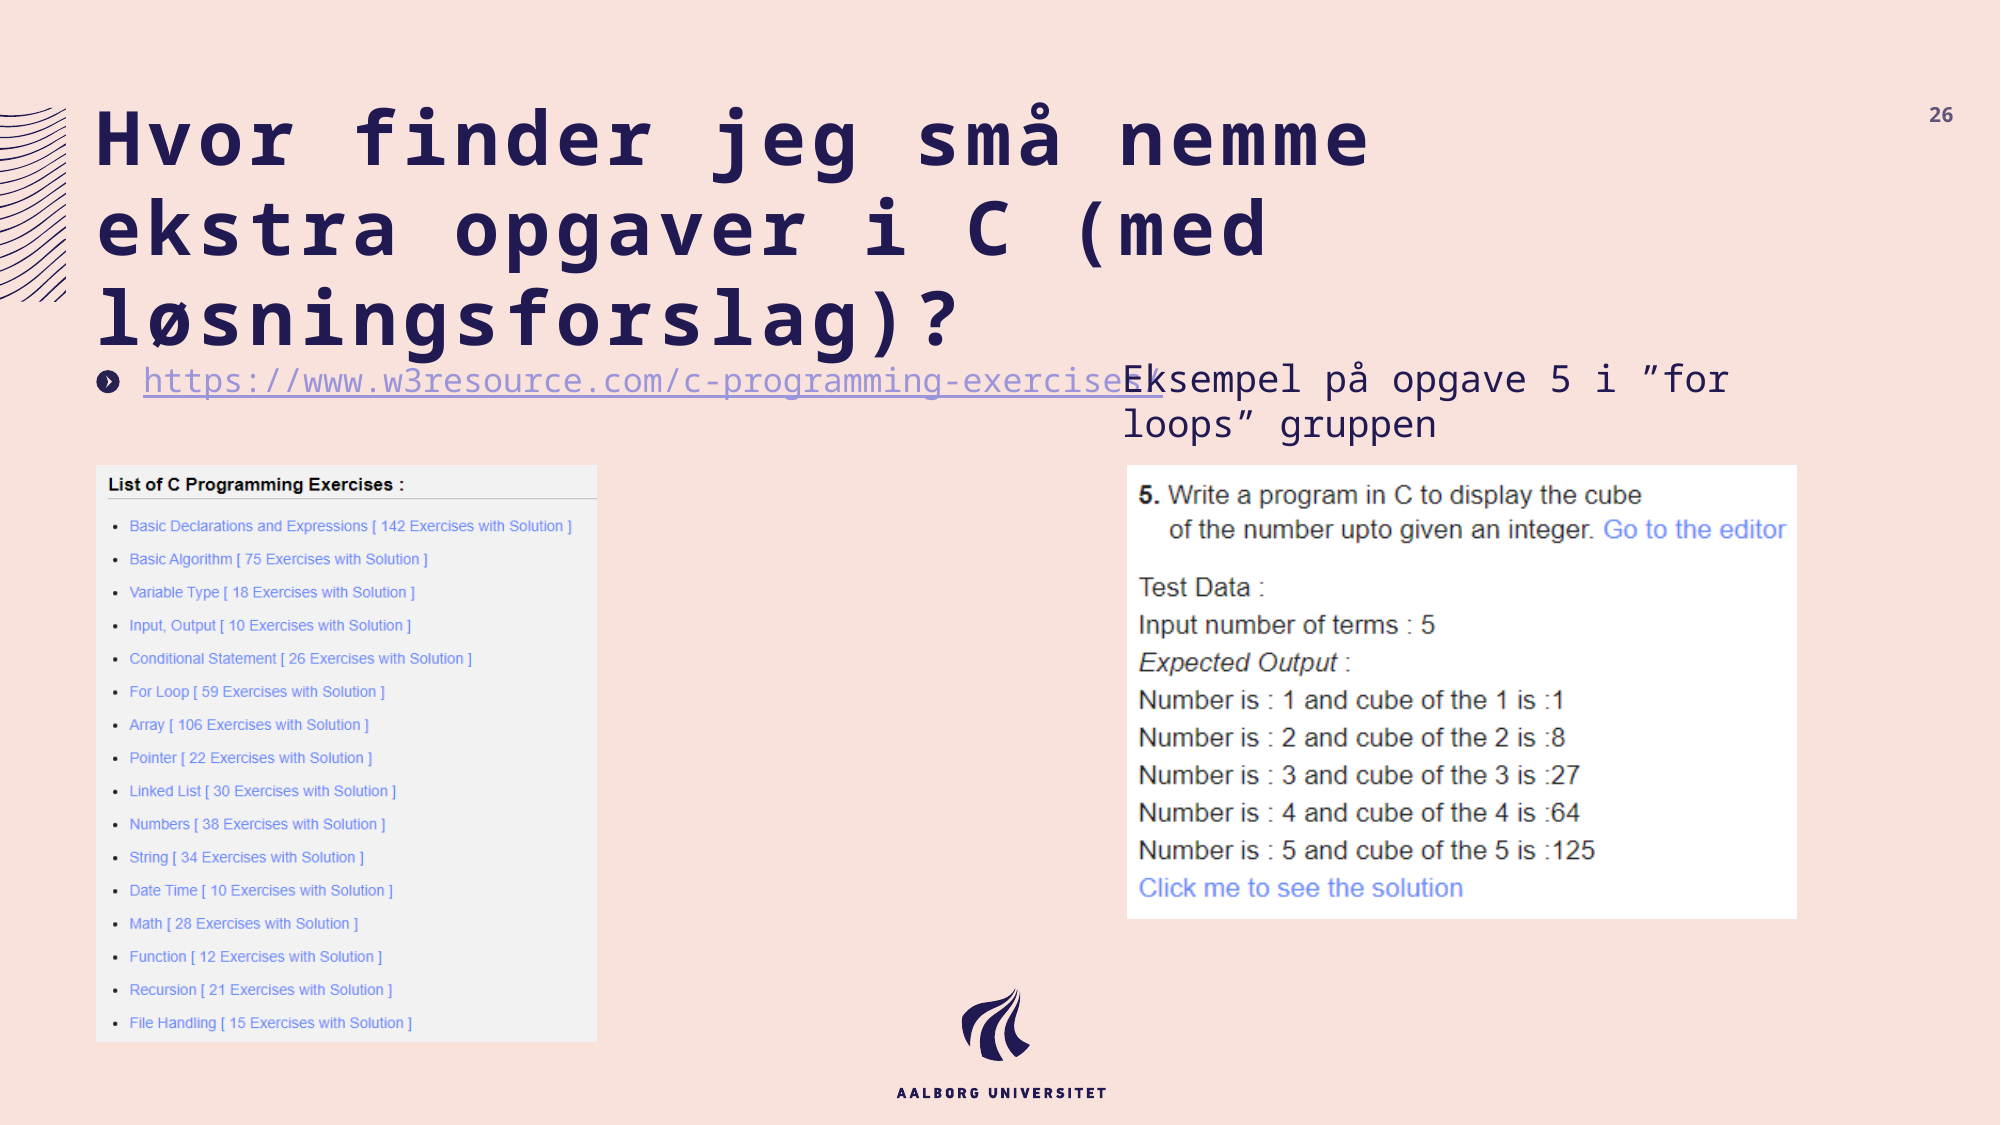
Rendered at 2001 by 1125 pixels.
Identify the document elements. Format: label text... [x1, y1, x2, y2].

slide_number 26 [1860, 97, 1954, 135]
picture [1127, 465, 1797, 919]
title Hvor finder jeg små nemme ekstra opgaver i C (med løsningsforslag)? [96, 58, 1654, 325]
list https://www.w3resource.com/c-programming-exercises/ [96, 351, 1195, 968]
picture [96, 465, 597, 1042]
text_box Eksempel på opgave 5 i ”for loops” gruppen [1107, 347, 1874, 453]
